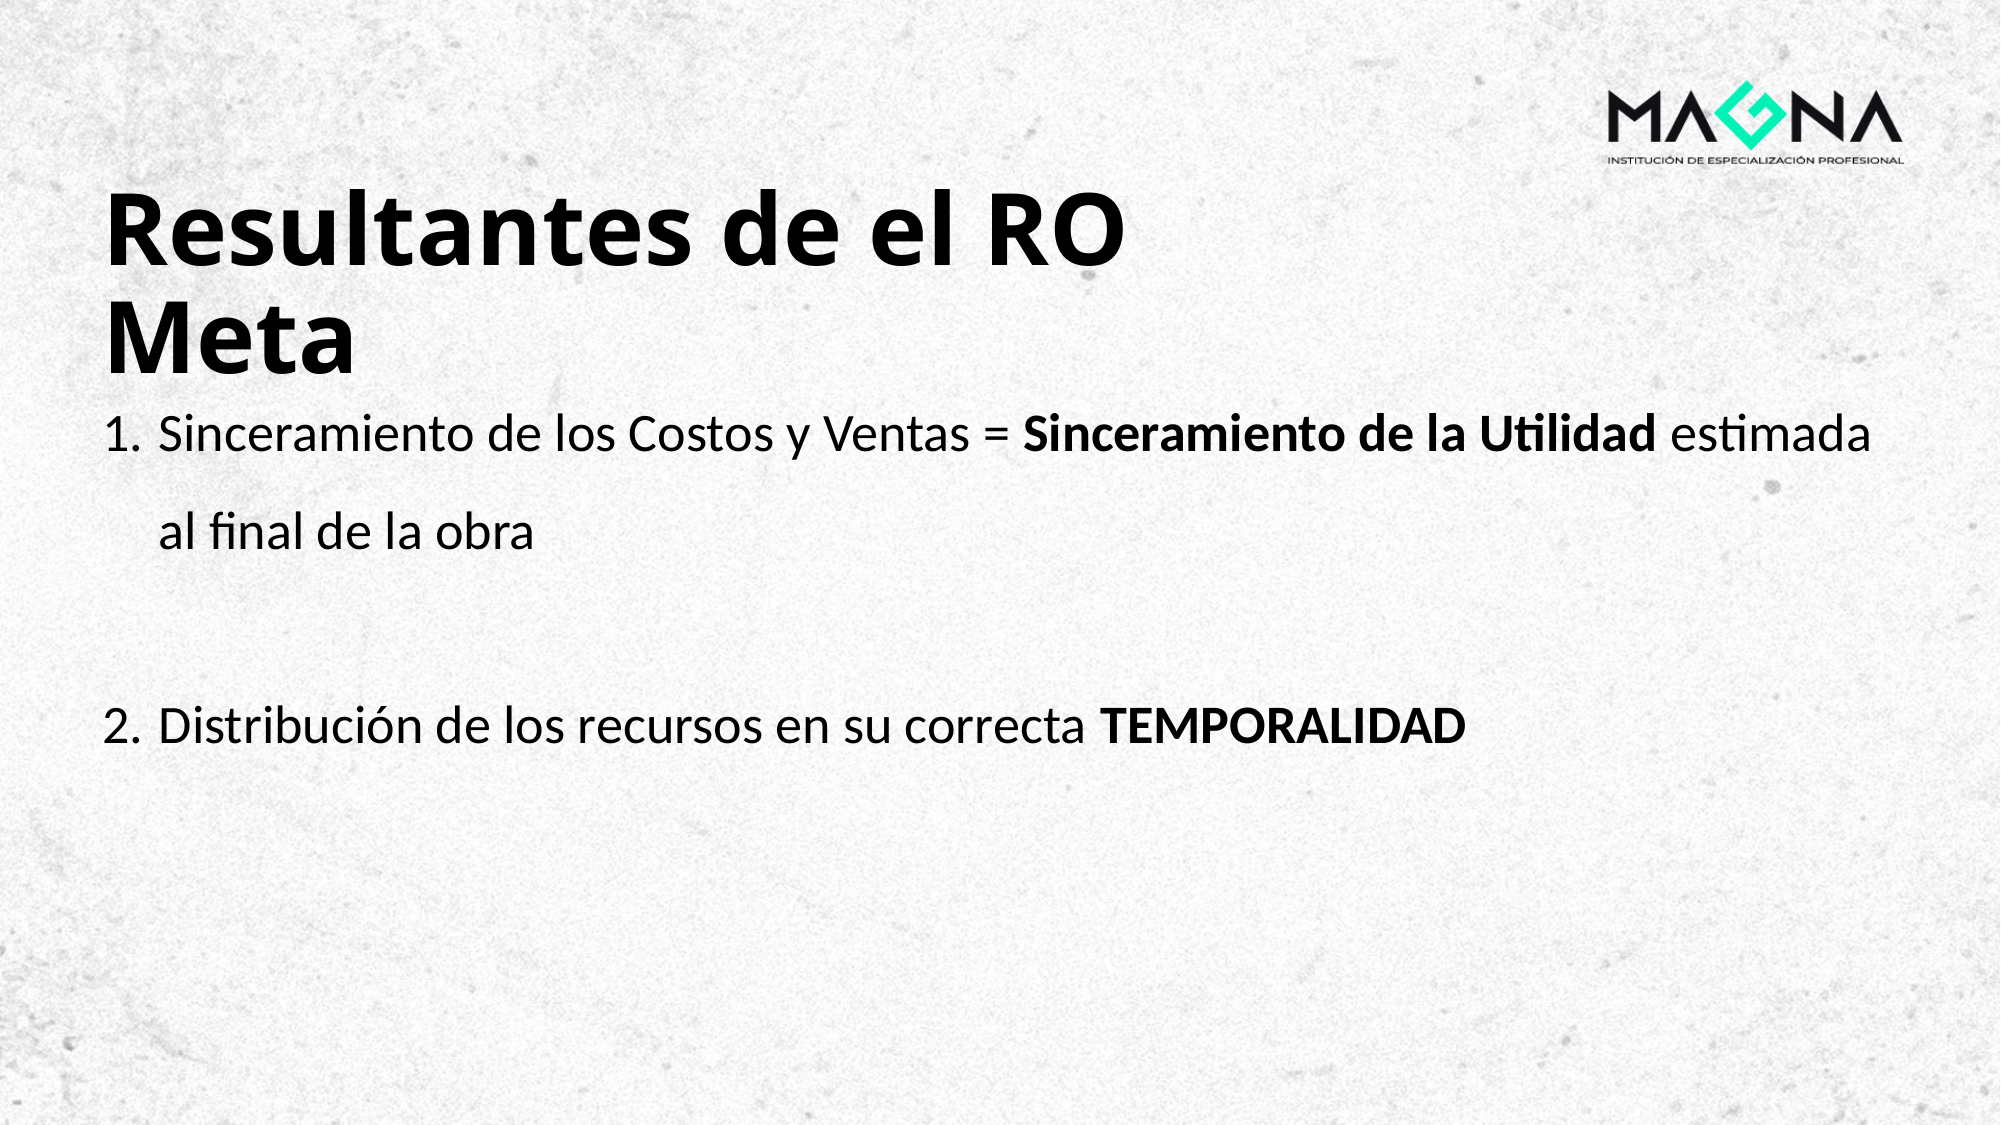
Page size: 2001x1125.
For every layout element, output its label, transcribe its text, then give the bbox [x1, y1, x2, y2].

text_box Resultantes de el RO Meta [87, 172, 1334, 266]
picture [0, 0, 2001, 1125]
text_box Sinceramiento de los Costos y Ventas = Sinceramiento de la Utilidad estimada al final de la obra Distribución de los recursos en su correcta TEMPORALIDAD [87, 357, 1912, 763]
